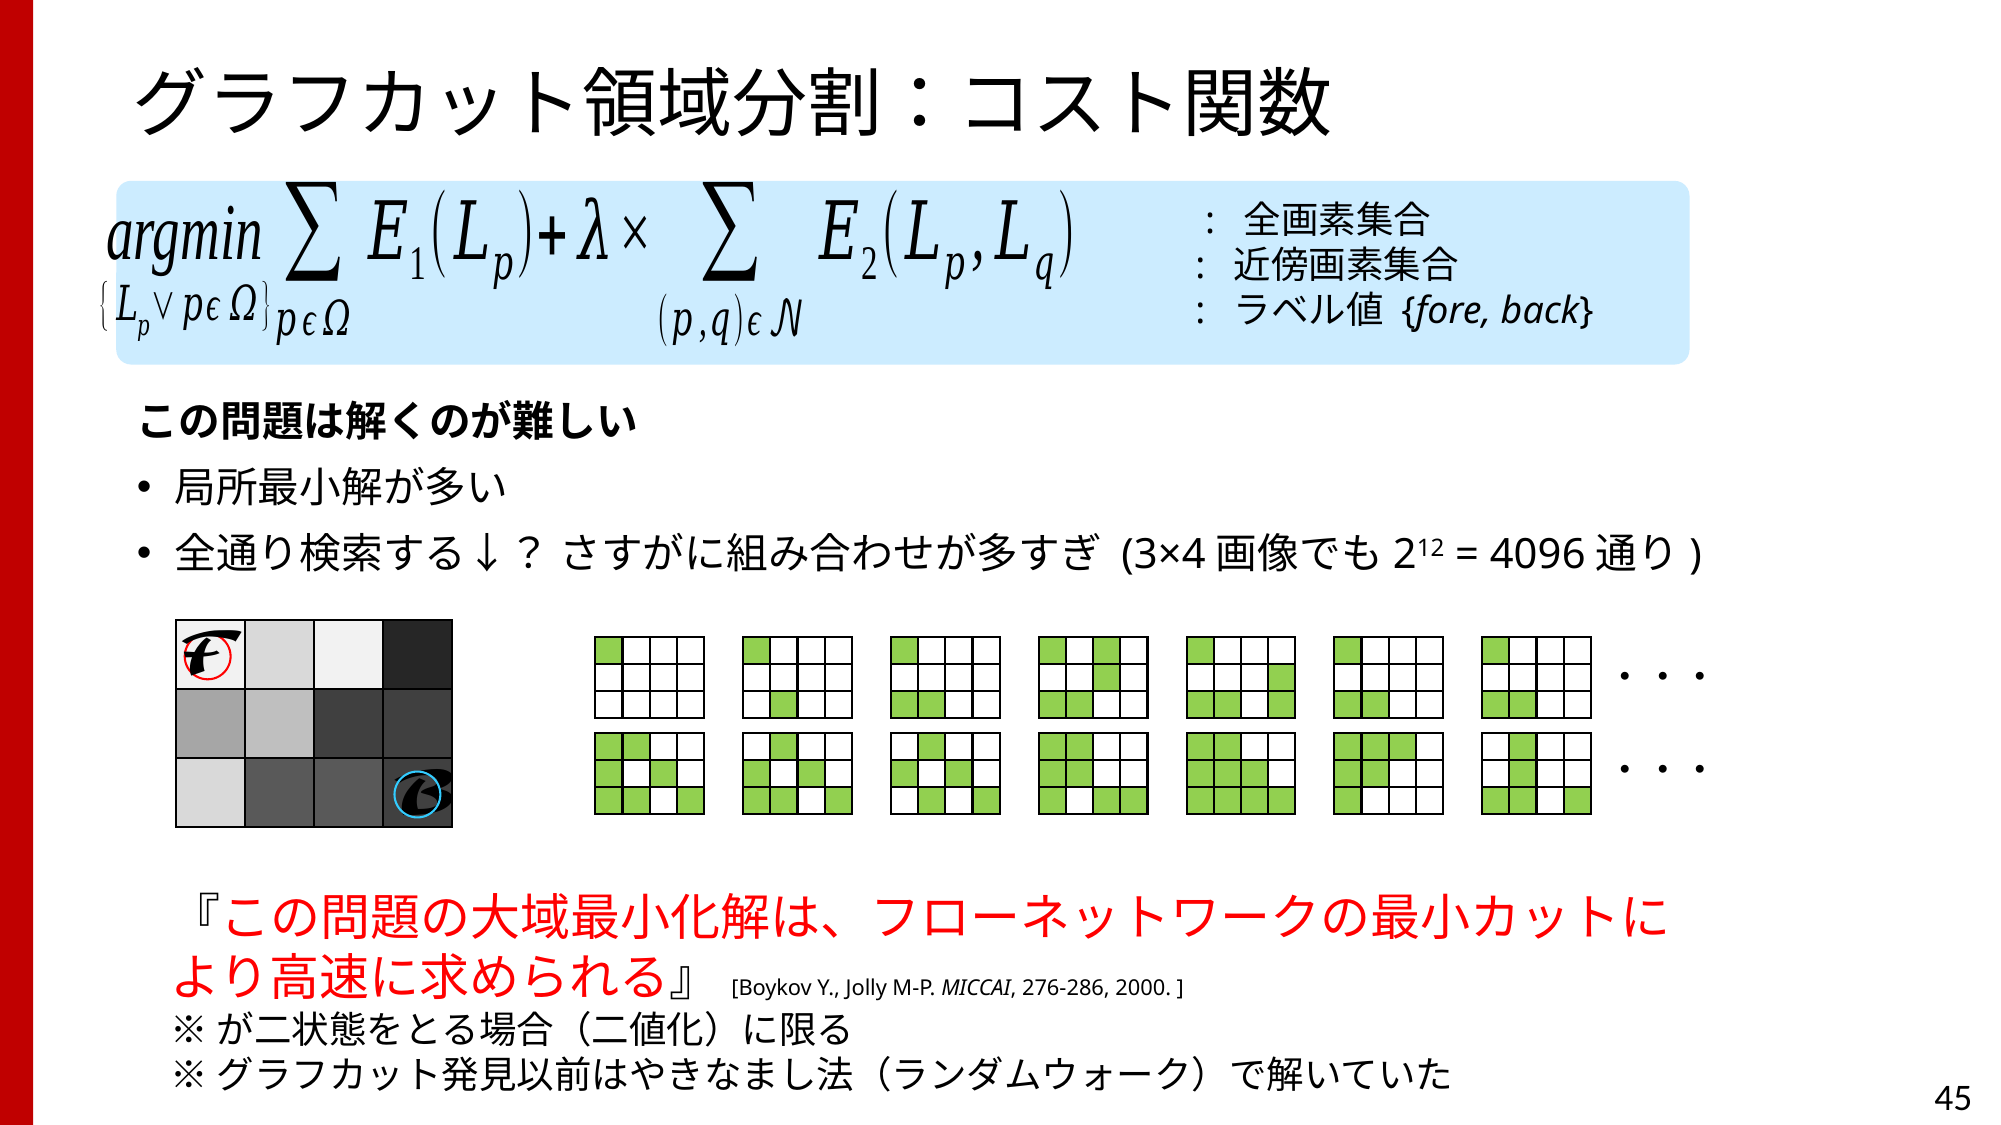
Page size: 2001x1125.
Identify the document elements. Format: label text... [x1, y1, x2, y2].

list この問題は解くのが難しい 局所最小解が多い 全通り検索する↓？ さすがに組み合わせが多すぎ (3×4画像でも212 = 4096通り) [121, 392, 1963, 590]
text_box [595, 636, 1735, 815]
title グラフカット領域分割：コスト関数 [117, 46, 2000, 167]
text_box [99, 178, 1690, 365]
slide_number 45 [1537, 1065, 1987, 1125]
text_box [176, 620, 459, 828]
